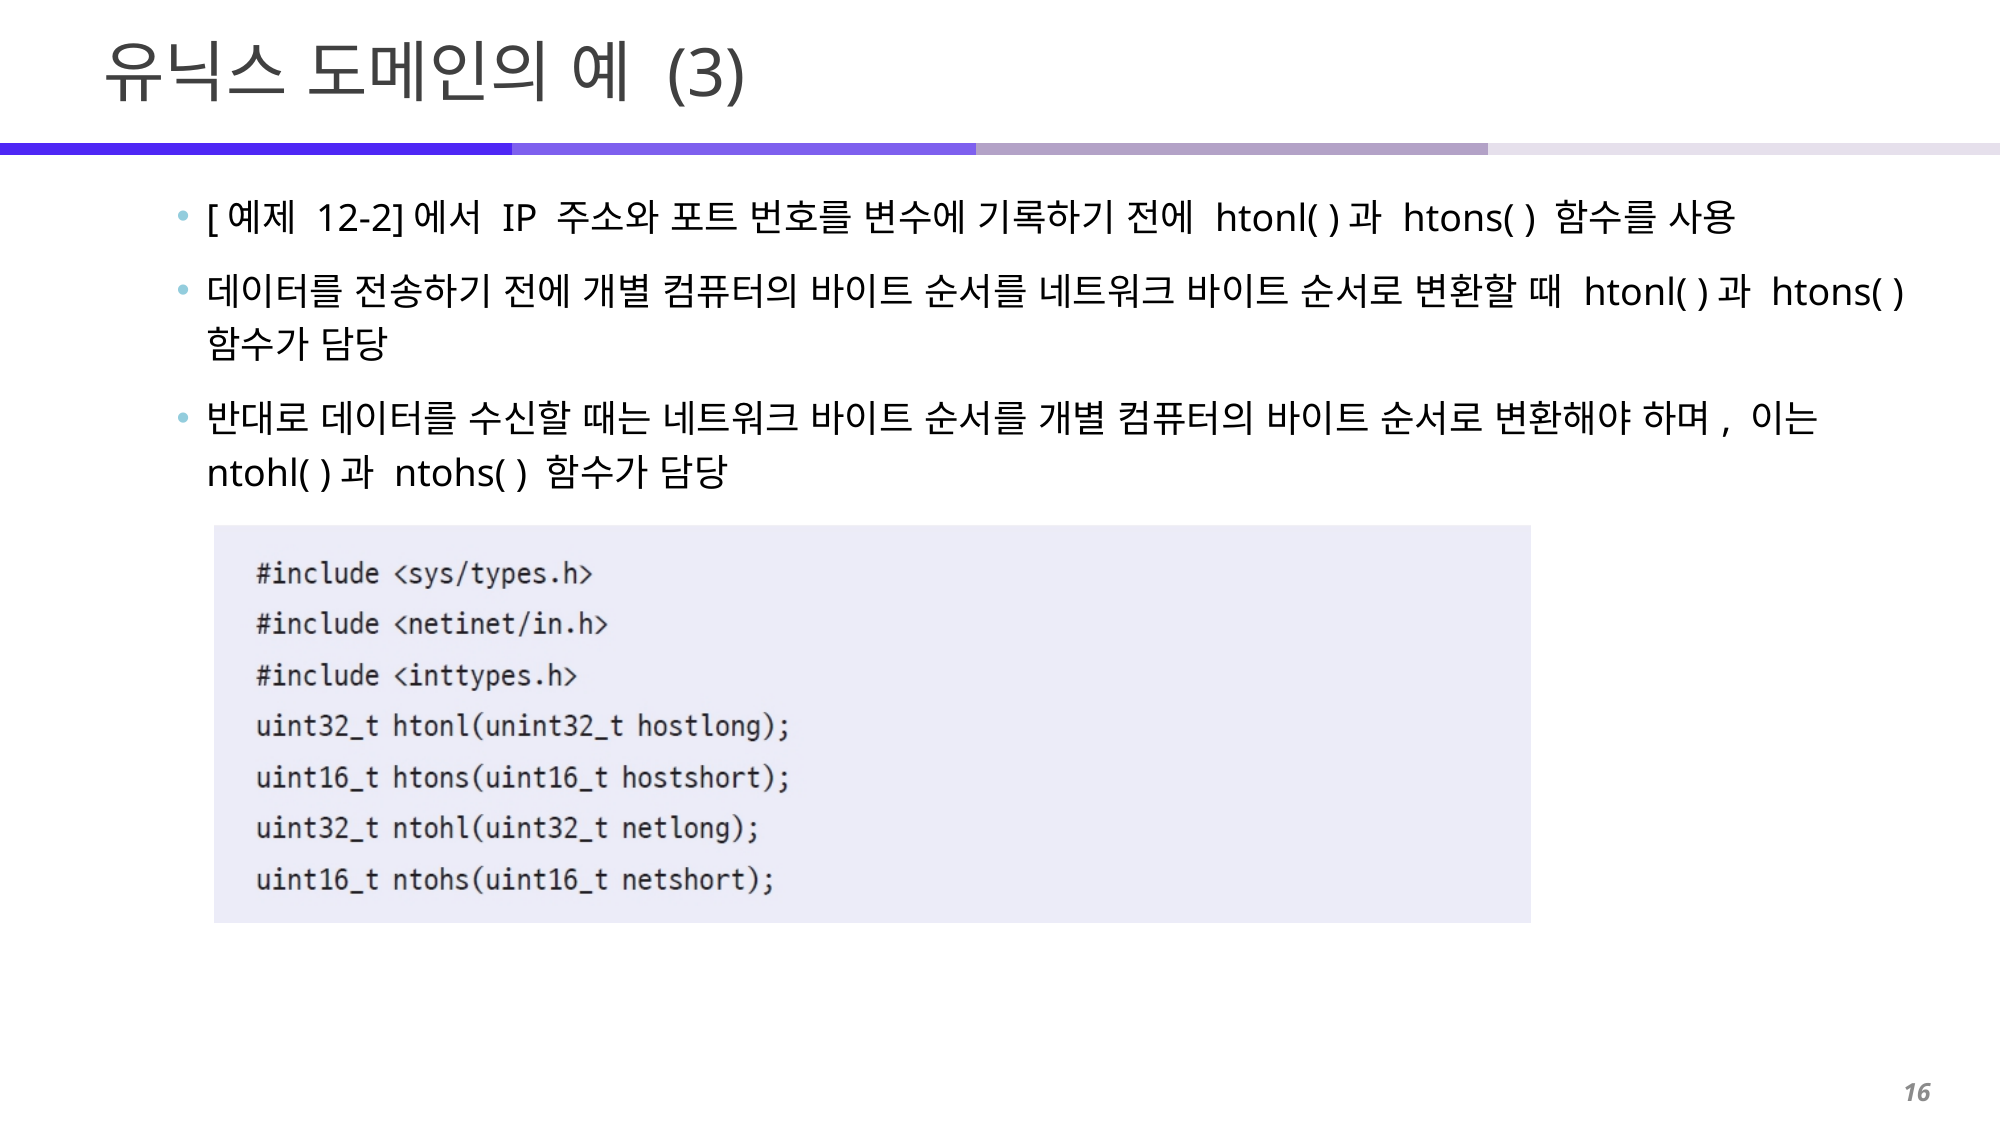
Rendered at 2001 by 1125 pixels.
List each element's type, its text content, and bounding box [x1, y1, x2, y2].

list [예제 12-2]에서 IP 주소와 포트 번호를 변수에 기록하기 전에 htonl( )과 htons( ) 함수를 사용 데이터를 전송하기 전에 개별 컴퓨터의 바이트 순서를 네트워크 바이트 순서로 변환할 때 htonl( )과 htons( ) 함수가 담당 반대로 데이터를 수신할 때는 네트워크 바이트 순서를 개별 컴퓨터의 바이트 순서로 변환해야 하며, 이는 ntohl( )과 ntohs( ) 함수가 담당 [88, 176, 1920, 1083]
picture [214, 524, 1531, 923]
title 유닉스 도메인의 예 (3) [88, 18, 1920, 122]
